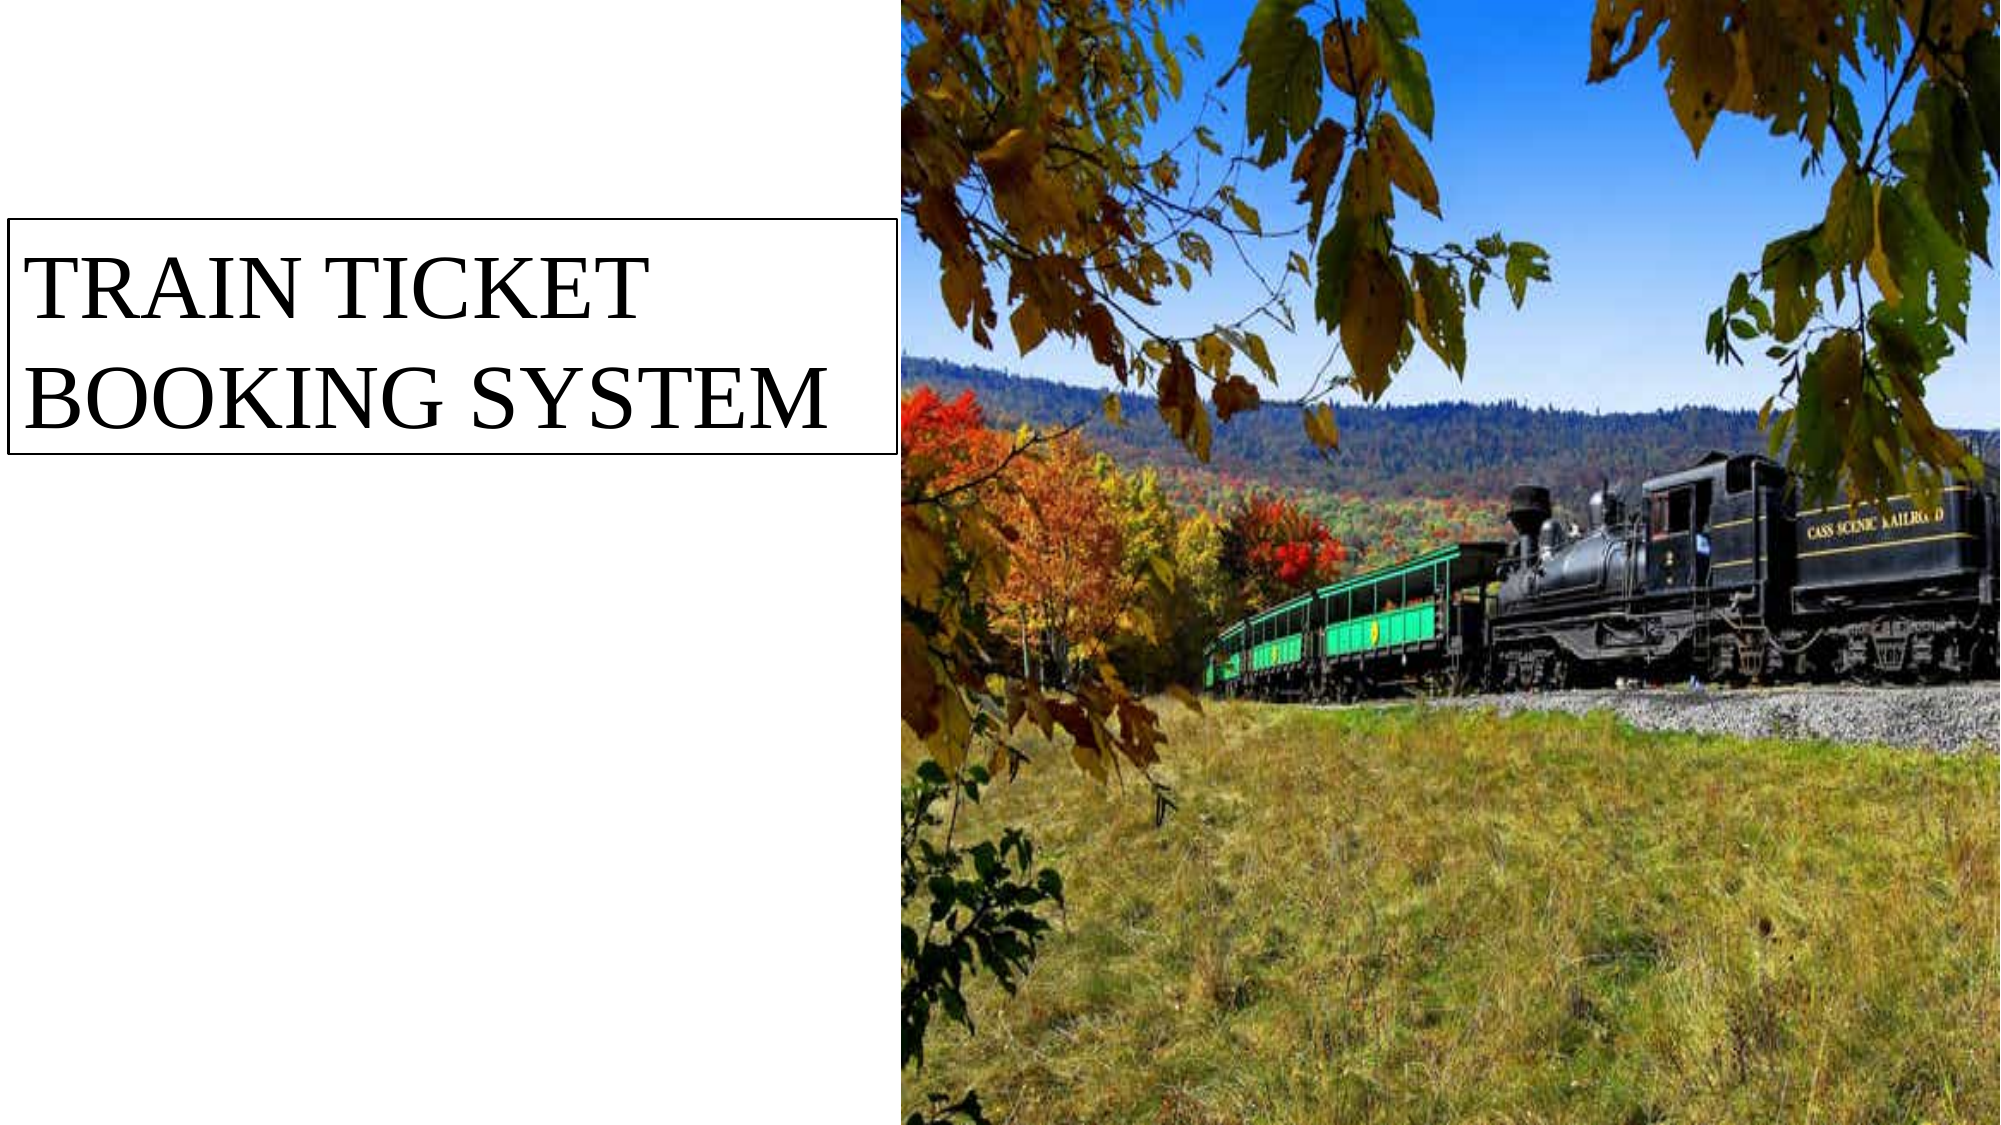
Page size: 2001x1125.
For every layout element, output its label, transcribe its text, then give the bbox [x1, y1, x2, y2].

picture [901, 0, 2000, 1125]
text_box TRAIN TICKET BOOKING SYSTEM [7, 218, 898, 455]
